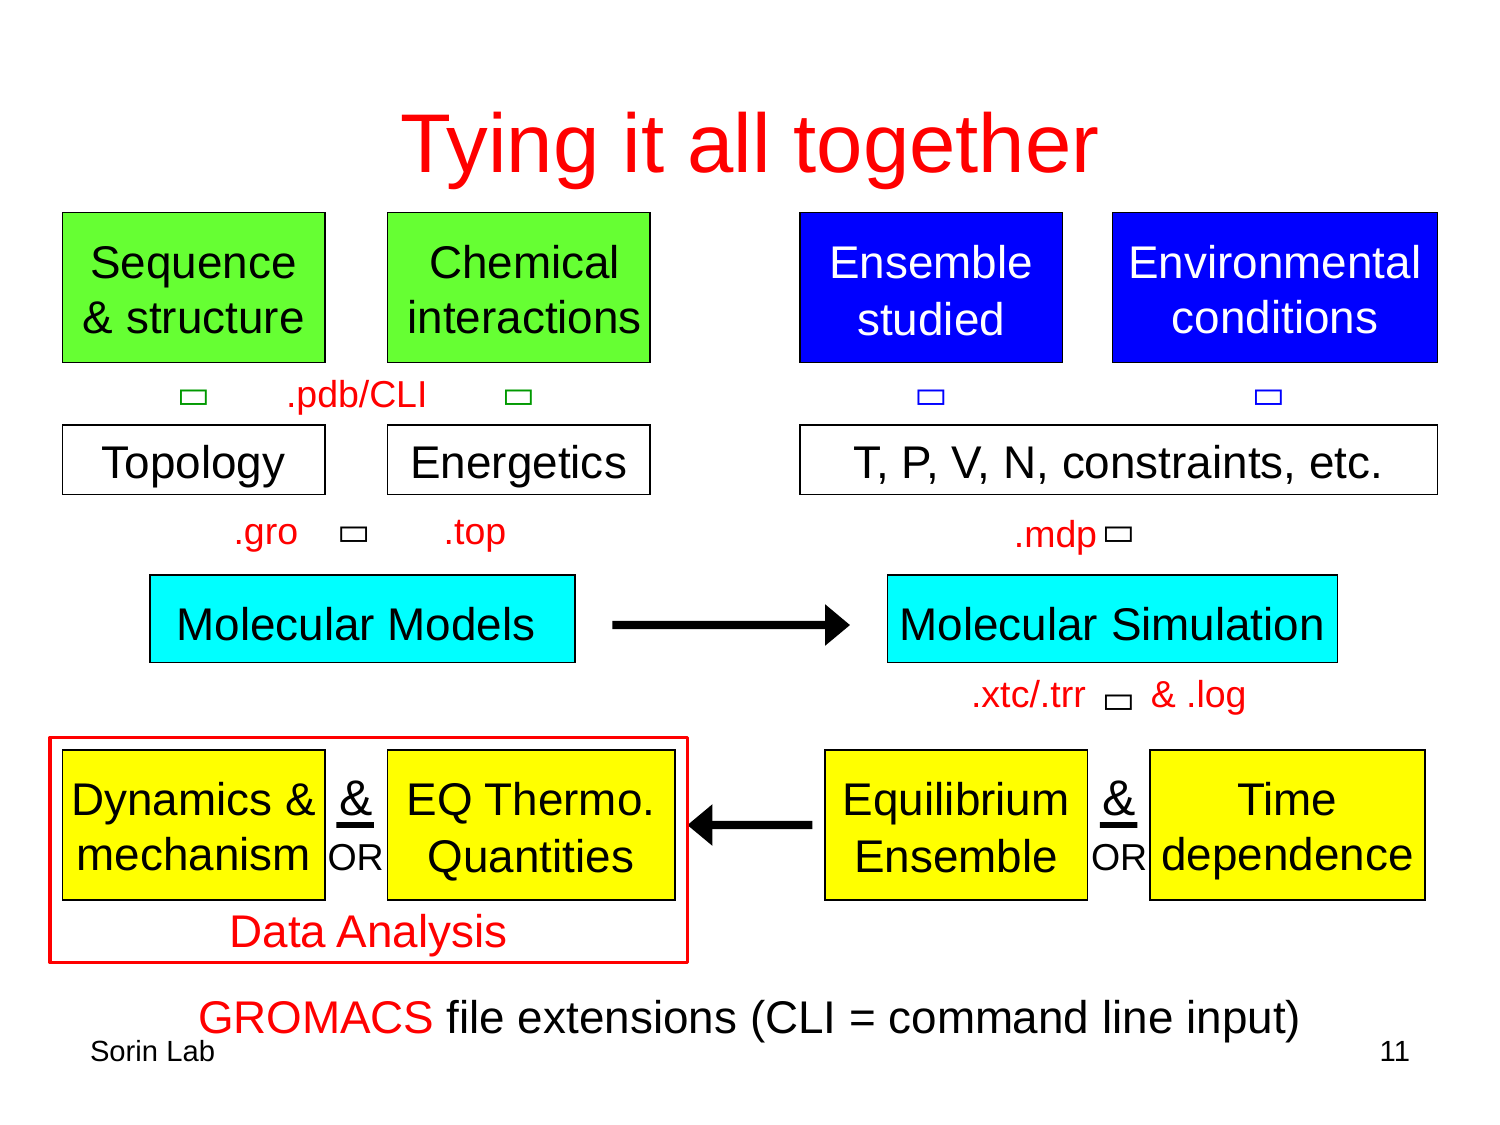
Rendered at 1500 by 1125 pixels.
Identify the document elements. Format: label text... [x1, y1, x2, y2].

text_box Chemical interactions [374, 233, 675, 350]
slide_number 11 [1074, 1050, 1426, 1103]
text_box Environmental conditions [1112, 224, 1438, 350]
text_box Ensemble studied [800, 233, 1063, 352]
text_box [149, 499, 576, 663]
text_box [612, 499, 1351, 663]
text_box  [902, 371, 963, 424]
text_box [824, 666, 1438, 901]
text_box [49, 737, 688, 967]
text_box [800, 352, 1063, 363]
text_box Sequence & structure [62, 224, 325, 350]
text_box [1425, 212, 1438, 224]
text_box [691, 749, 813, 901]
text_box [62, 362, 651, 497]
text_box  [1240, 371, 1300, 424]
text_box GROMACS file extensions (CLI = command line input) [12, 979, 1488, 1050]
text_box T, P, V, N, constraints, etc. [800, 425, 1438, 495]
text_box [387, 350, 650, 361]
text_box [1112, 350, 1438, 363]
title Tying it all together [75, 45, 1425, 233]
slide_number Sorin Lab [74, 1050, 426, 1103]
text_box [62, 350, 325, 361]
text_box [62, 212, 75, 224]
